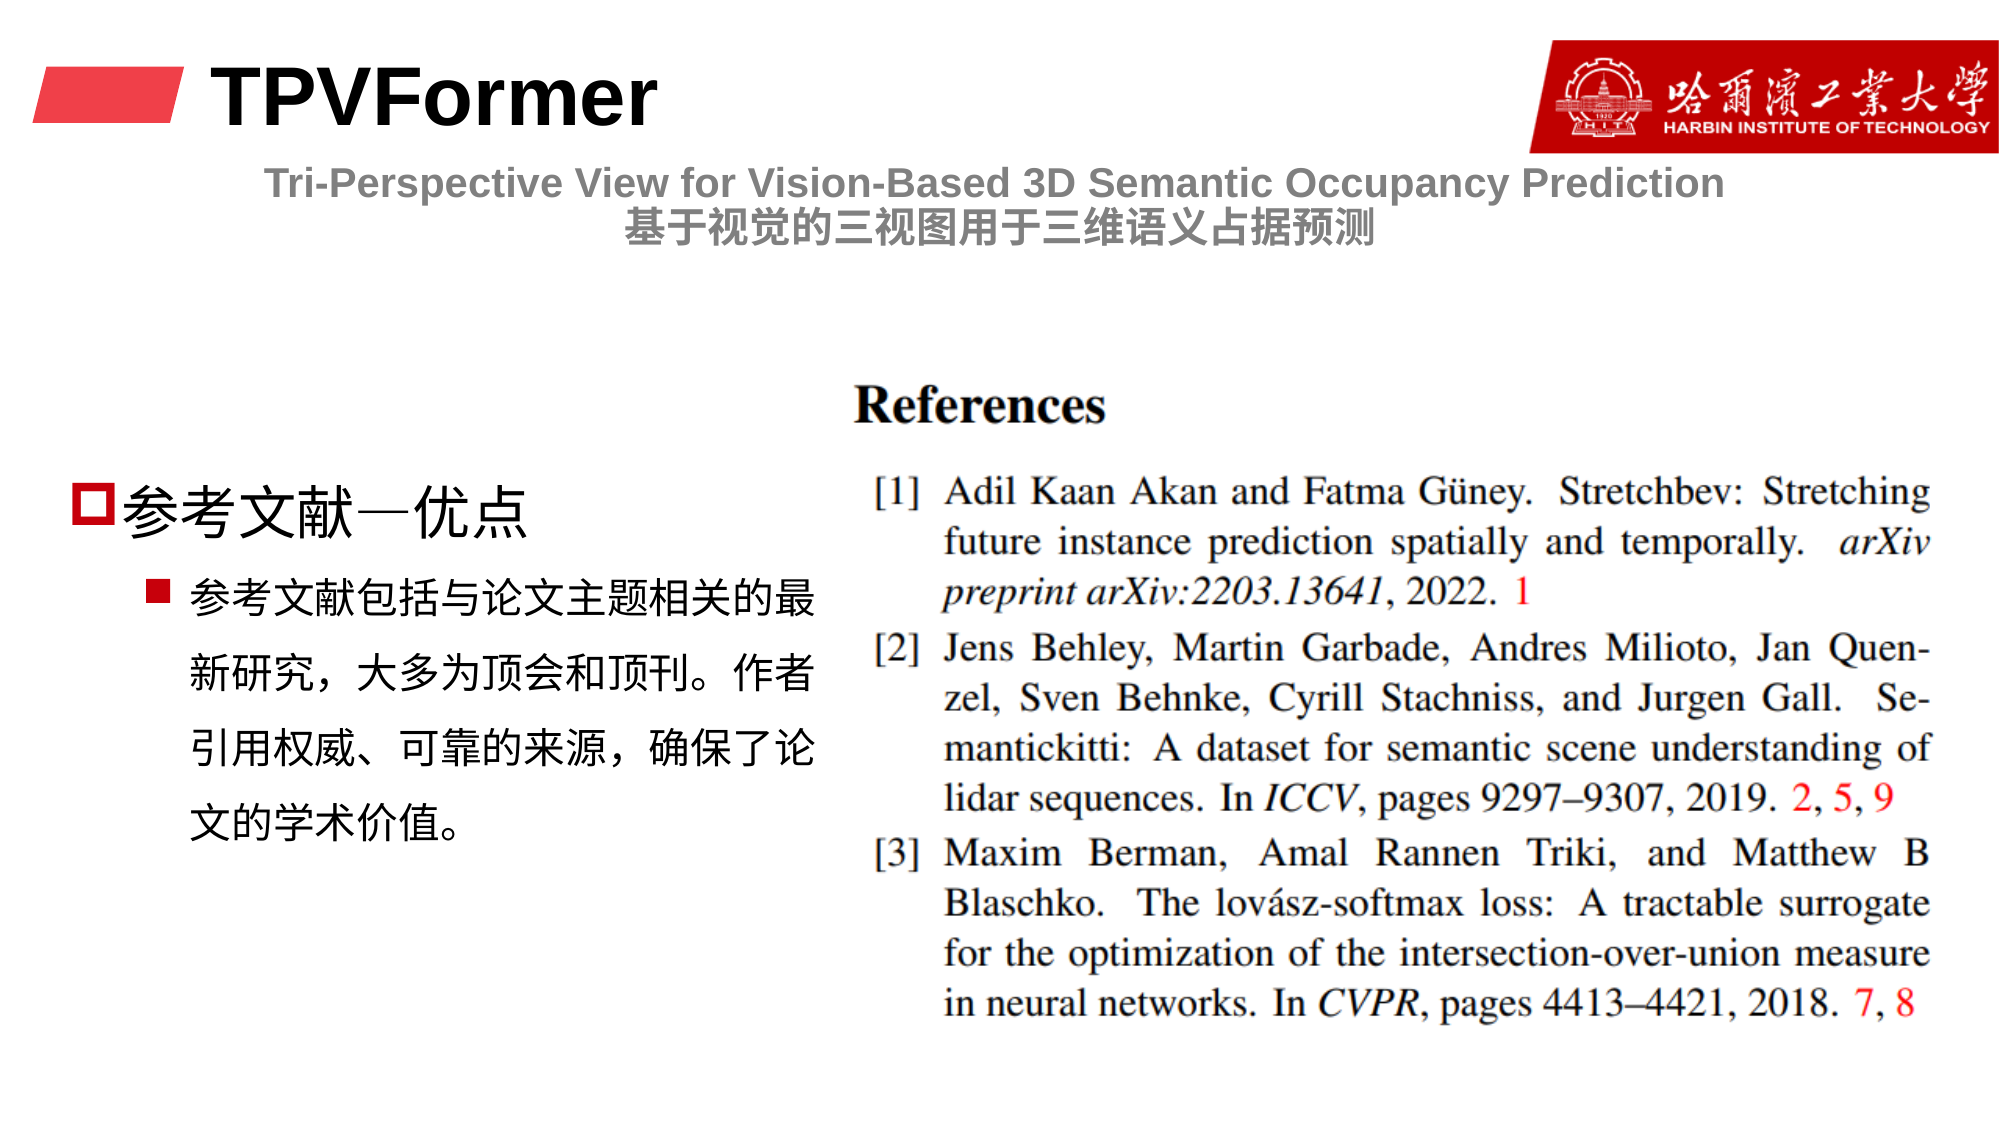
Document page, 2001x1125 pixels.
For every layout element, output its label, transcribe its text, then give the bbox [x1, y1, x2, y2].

text_box Tri-Perspective View for Vision-Based 3D Semantic Occupancy Prediction基于视觉的三视图用于三维语义占据预测 [254, 161, 1746, 252]
picture [1527, 29, 2001, 161]
text_box 参考文献—优点 参考文献包括与论文主题相关的最新研究，大多为顶会和顶刊。作者引用权威、可靠的来源，确保了论文的学术价值。 [67, 396, 823, 847]
picture [834, 354, 1980, 1027]
title TPVFormer [210, 43, 1221, 155]
